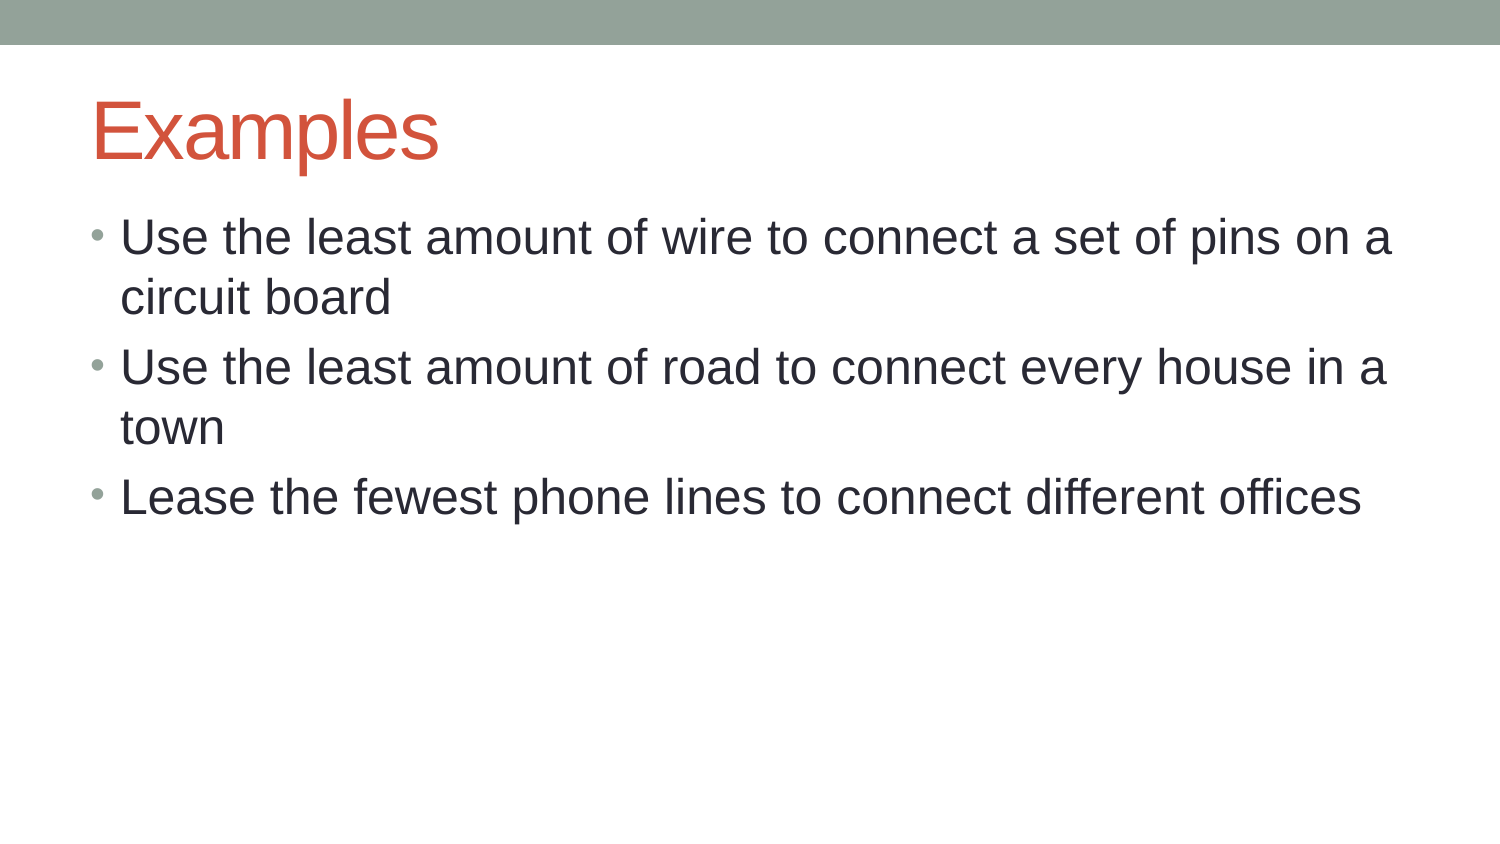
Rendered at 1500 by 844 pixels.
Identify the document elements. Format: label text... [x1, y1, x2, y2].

title Examples [75, 65, 1425, 188]
list Use the least amount of wire to connect a set of pins on a circuit board Use the least amount of road to connect every house in a town Lease the fewest phone lines to connect different offices [75, 196, 1425, 797]
